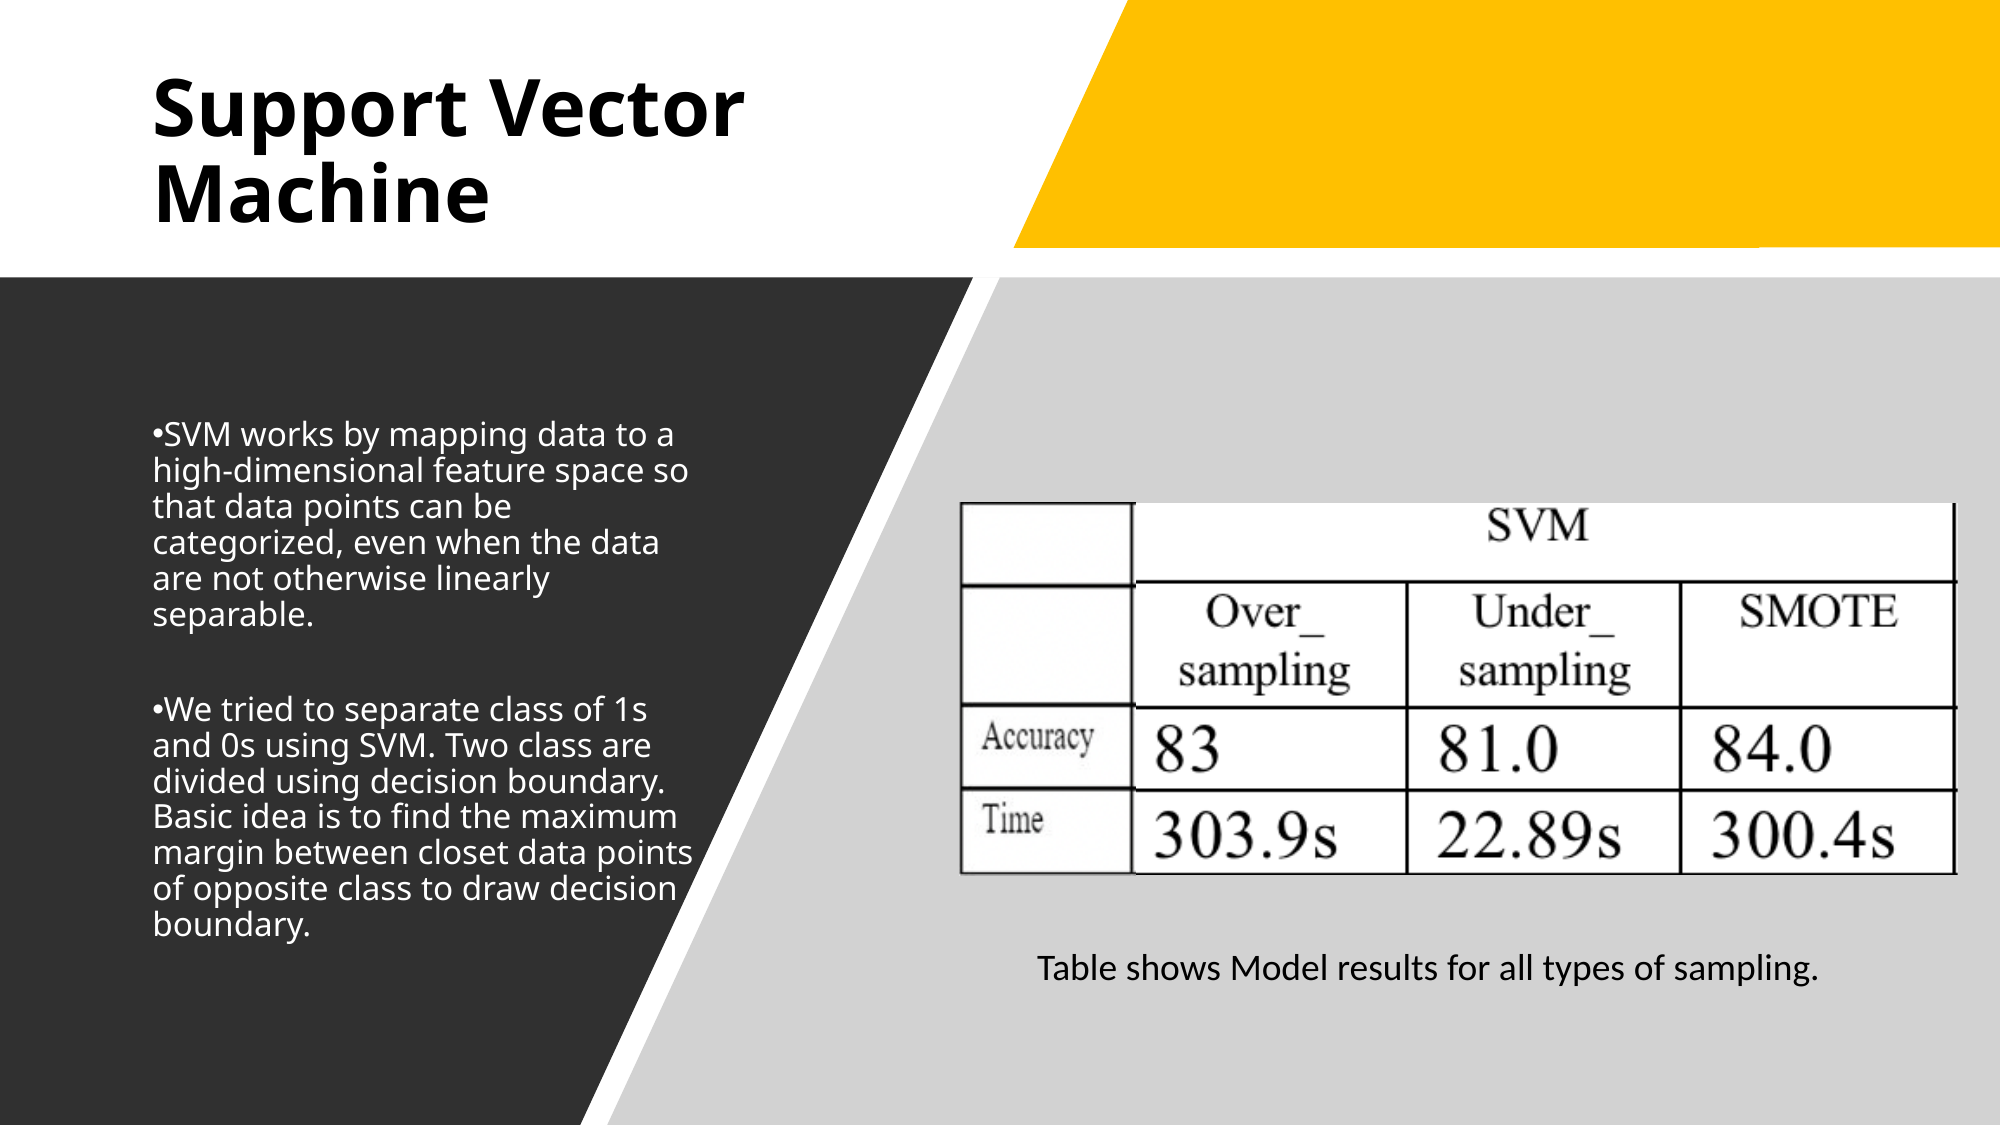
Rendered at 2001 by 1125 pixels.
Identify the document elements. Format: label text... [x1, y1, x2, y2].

text_box SVM works by mapping data to a high-dimensional feature space so that data points can be categorized, even when the data are not otherwise linearly separable. We tried to separate class of 1s and 0s using SVM. Two class are divided using decision boundary. Basic idea is to find the maximum margin between closet data points of opposite class to draw decision boundary. [137, 356, 729, 954]
text_box [1011, 0, 2000, 249]
text_box Table shows Model results for all types of sampling. [1022, 935, 1859, 996]
text_box Support Vector Machine [137, 59, 1014, 248]
text_box [0, 276, 975, 1125]
picture [959, 502, 1958, 876]
text_box [606, 276, 2000, 1125]
